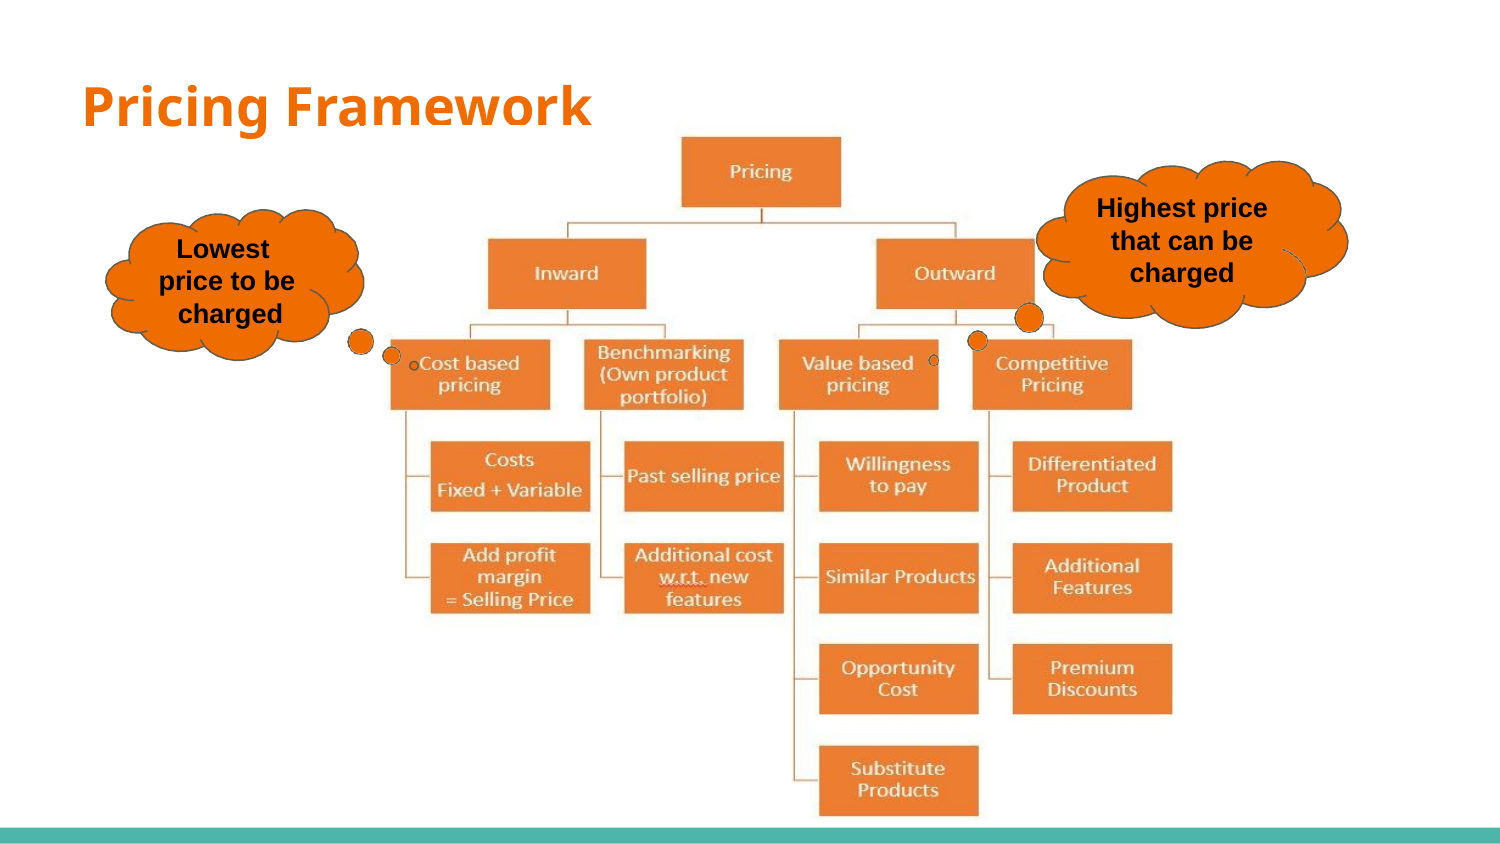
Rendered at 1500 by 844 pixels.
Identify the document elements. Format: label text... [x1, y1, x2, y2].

text_box Pricing Framework [79, 69, 707, 138]
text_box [105, 125, 1198, 828]
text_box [927, 161, 1349, 366]
